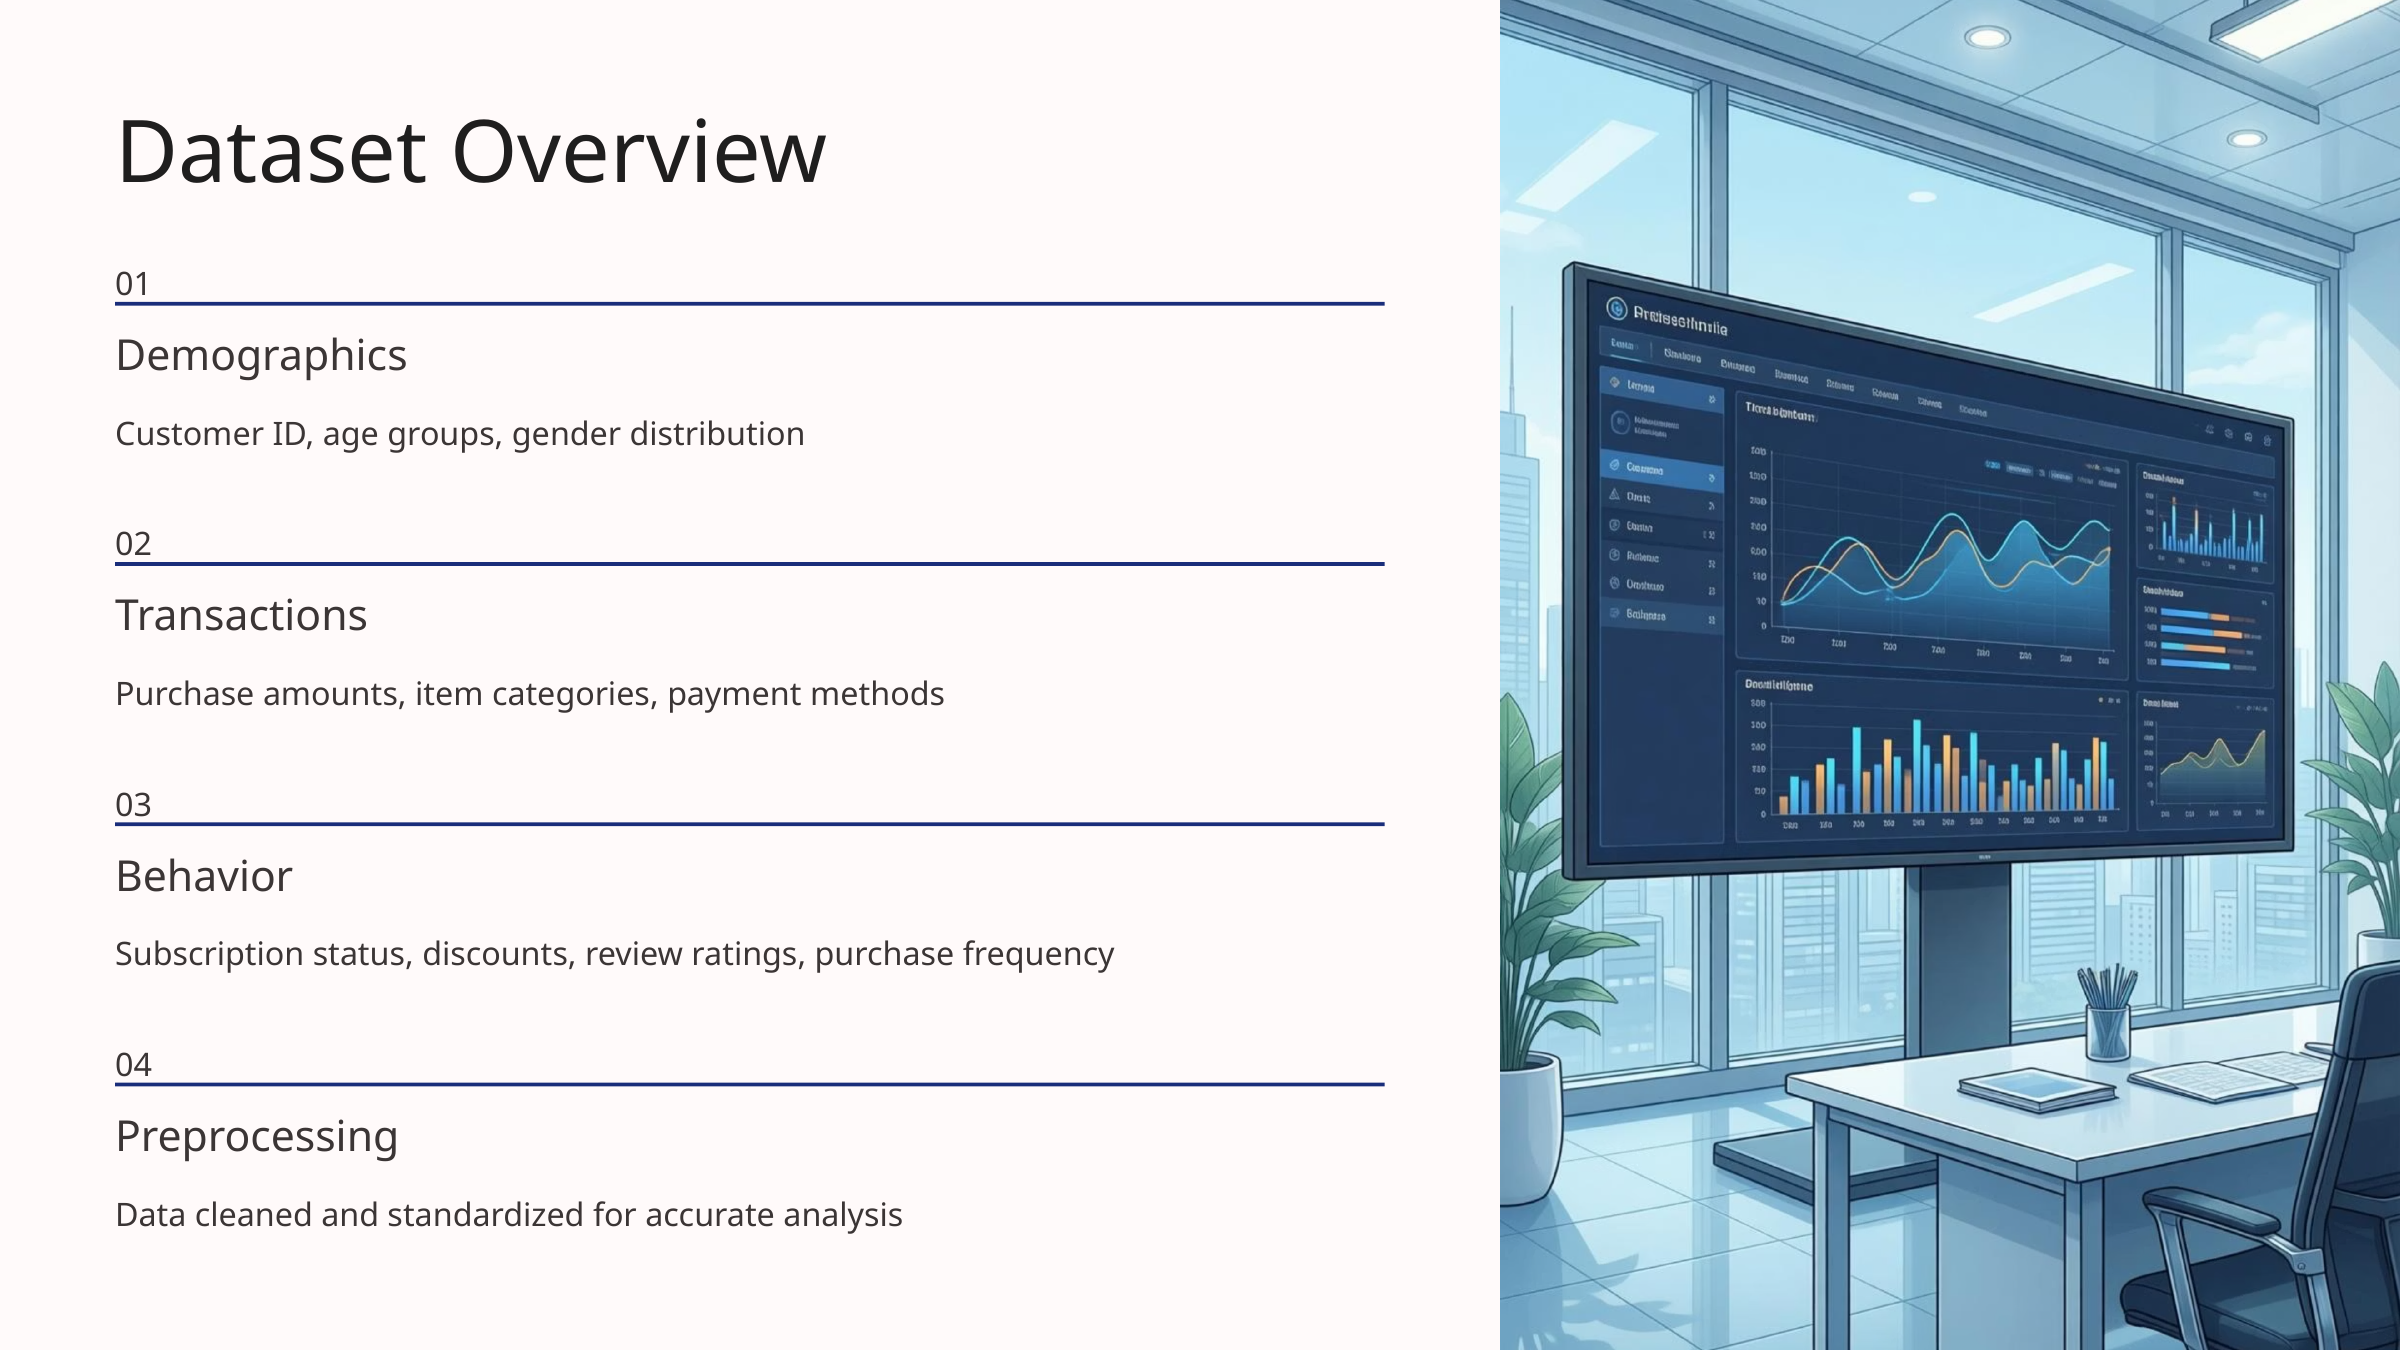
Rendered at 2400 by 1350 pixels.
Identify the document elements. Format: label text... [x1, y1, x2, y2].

text_box [115, 562, 1385, 566]
picture [1499, 0, 2400, 1350]
text_box 01 [115, 249, 149, 291]
text_box Data cleaned and standardized for accurate analysis [115, 1180, 1385, 1234]
text_box Customer ID, age groups, gender distribution [115, 399, 1385, 453]
text_box 04 [115, 1030, 149, 1072]
text_box 03 [115, 770, 149, 812]
text_box Demographics [115, 325, 549, 380]
text_box [115, 301, 1385, 306]
text_box [115, 822, 1385, 827]
text_box 02 [115, 510, 149, 552]
text_box Purchase amounts, item categories, payment methods [115, 659, 1385, 713]
text_box [115, 1082, 1385, 1087]
text_box Preprocessing [115, 1106, 549, 1161]
text_box Transactions [115, 586, 549, 641]
text_box Subscription status, discounts, review ratings, purchase frequency [115, 920, 1385, 973]
text_box Dataset Overview [115, 91, 982, 201]
text_box Behavior [115, 846, 549, 901]
